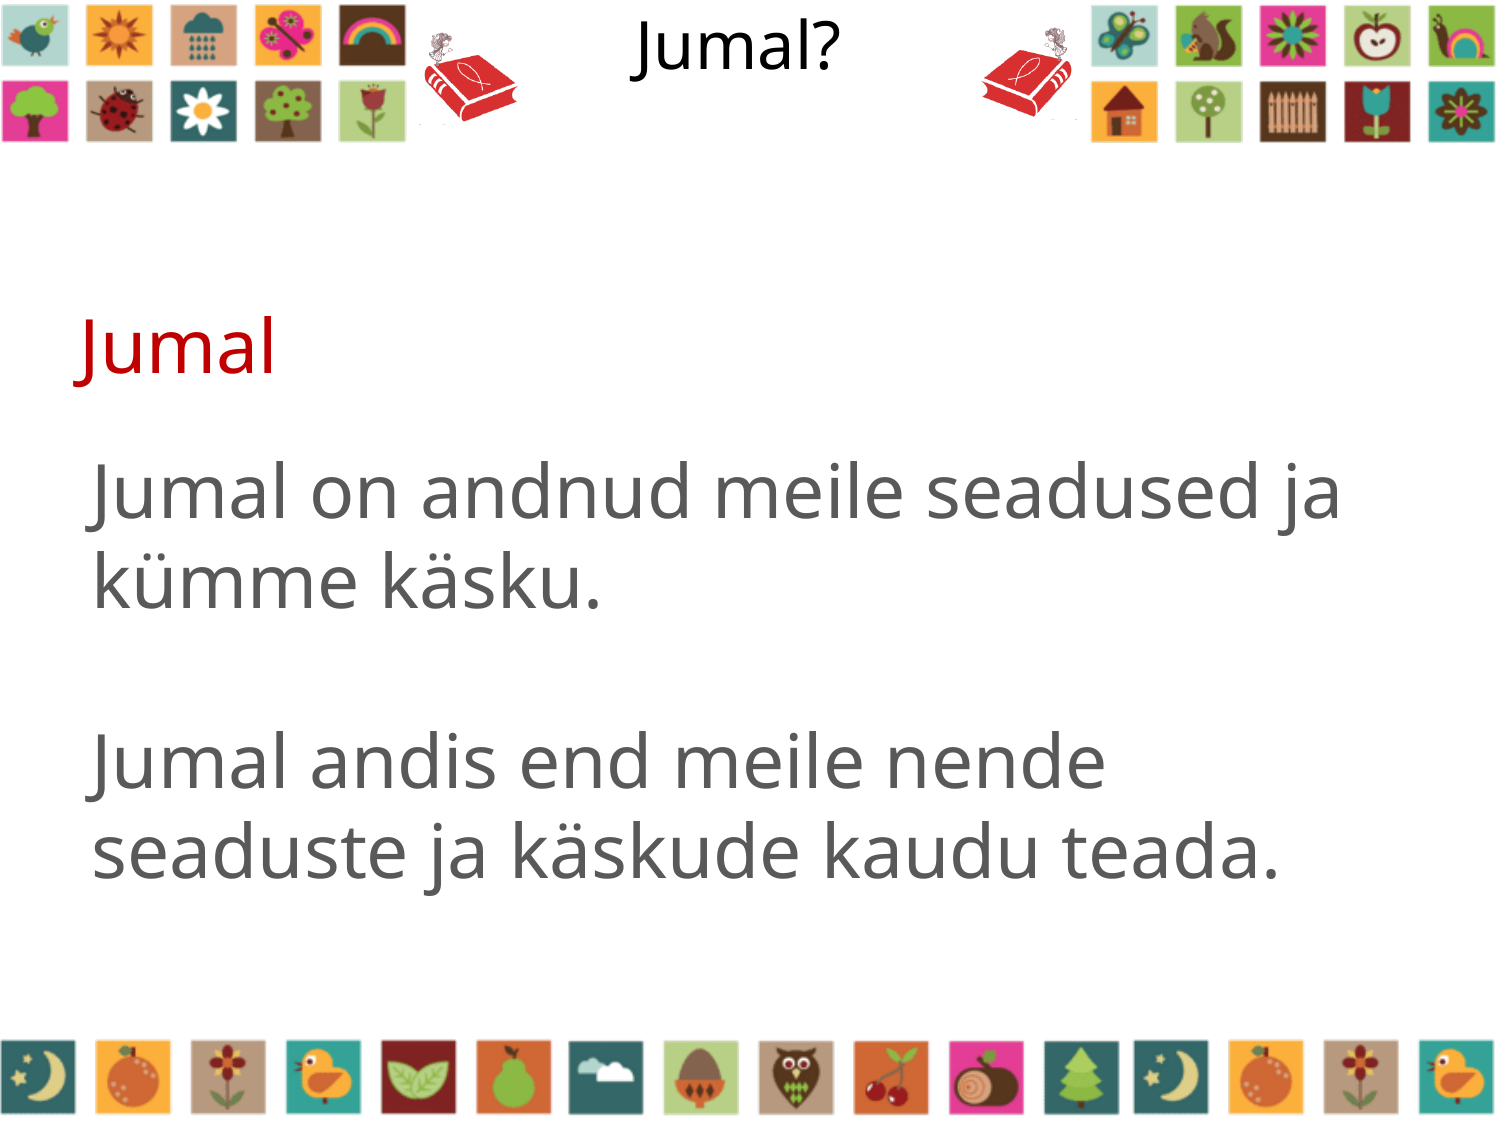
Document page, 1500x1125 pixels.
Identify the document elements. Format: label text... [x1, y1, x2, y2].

text_box Jumal on andnud meile seadused ja kümme käsku. Jumal andis end meile nende seaduste ja käskude kaudu teada. [76, 436, 1424, 902]
picture [0, 3, 550, 150]
text_box Jumal? [414, 0, 1080, 91]
text_box Jumal [64, 290, 1412, 396]
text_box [0, 1028, 1500, 1118]
picture [950, 3, 1500, 150]
